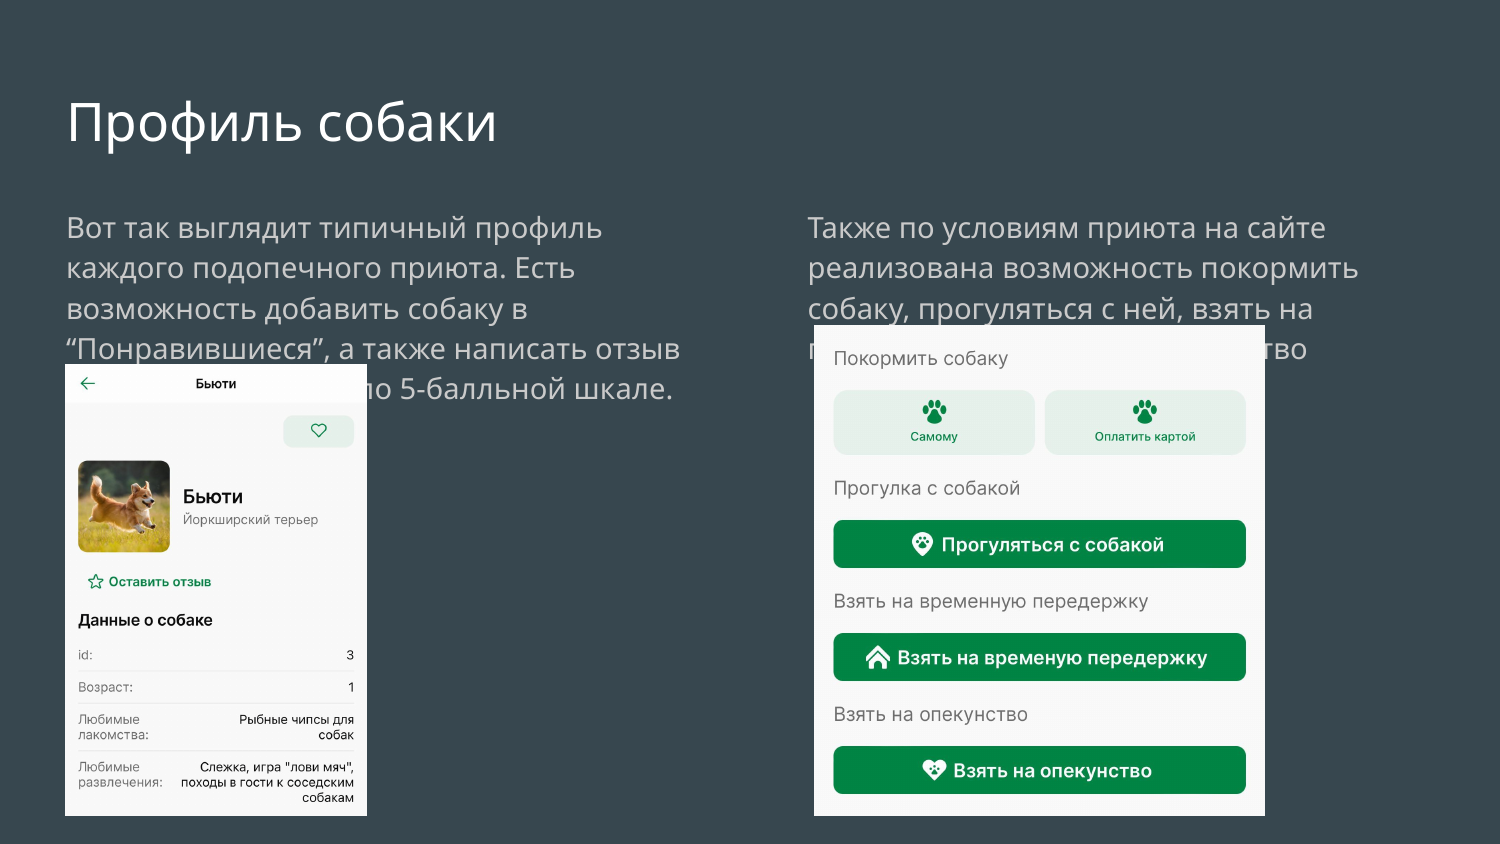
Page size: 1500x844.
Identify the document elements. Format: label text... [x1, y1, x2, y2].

list Также по условиям приюта на сайте реализована возможность покормить собаку, прогуляться с ней, взять на передержку и взять на опекунство [792, 189, 1449, 750]
picture [64, 364, 367, 817]
picture [814, 325, 1266, 817]
list Вот так выглядит типичный профиль каждого подопечного приюта. Есть возможность добавить собаку в “Понравившиеся”, а также написать отзыв и поставить оценку по 5-балльной шкале. [51, 189, 708, 750]
title Профиль собаки [51, 72, 1449, 167]
